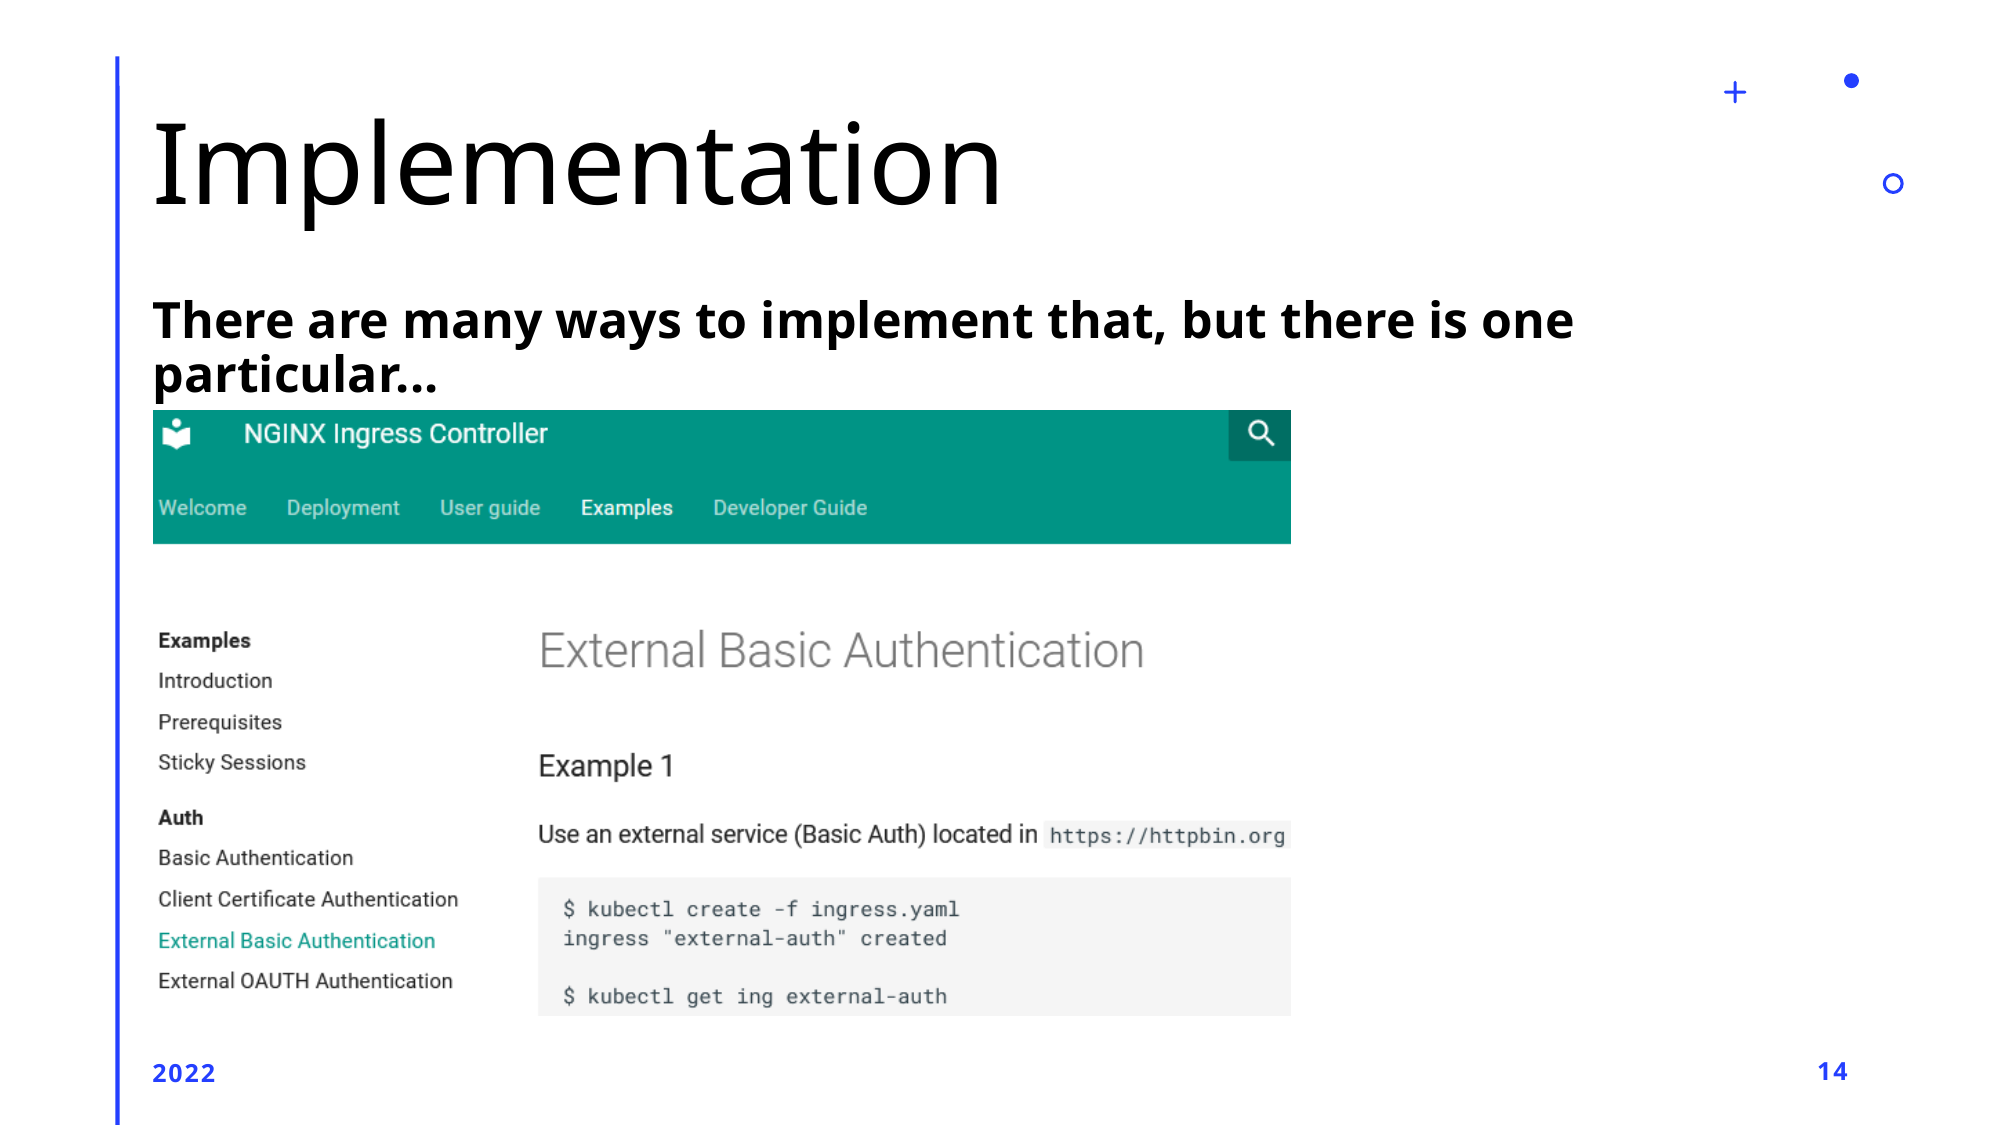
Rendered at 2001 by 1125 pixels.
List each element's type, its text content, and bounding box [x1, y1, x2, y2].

picture [152, 410, 1291, 1016]
list There are many ways to implement that, but there is one particular... [137, 275, 1863, 411]
slide_number 14 [1412, 1042, 1863, 1103]
title Implementation [137, 59, 1863, 275]
slide_number 2022 [137, 1042, 588, 1103]
